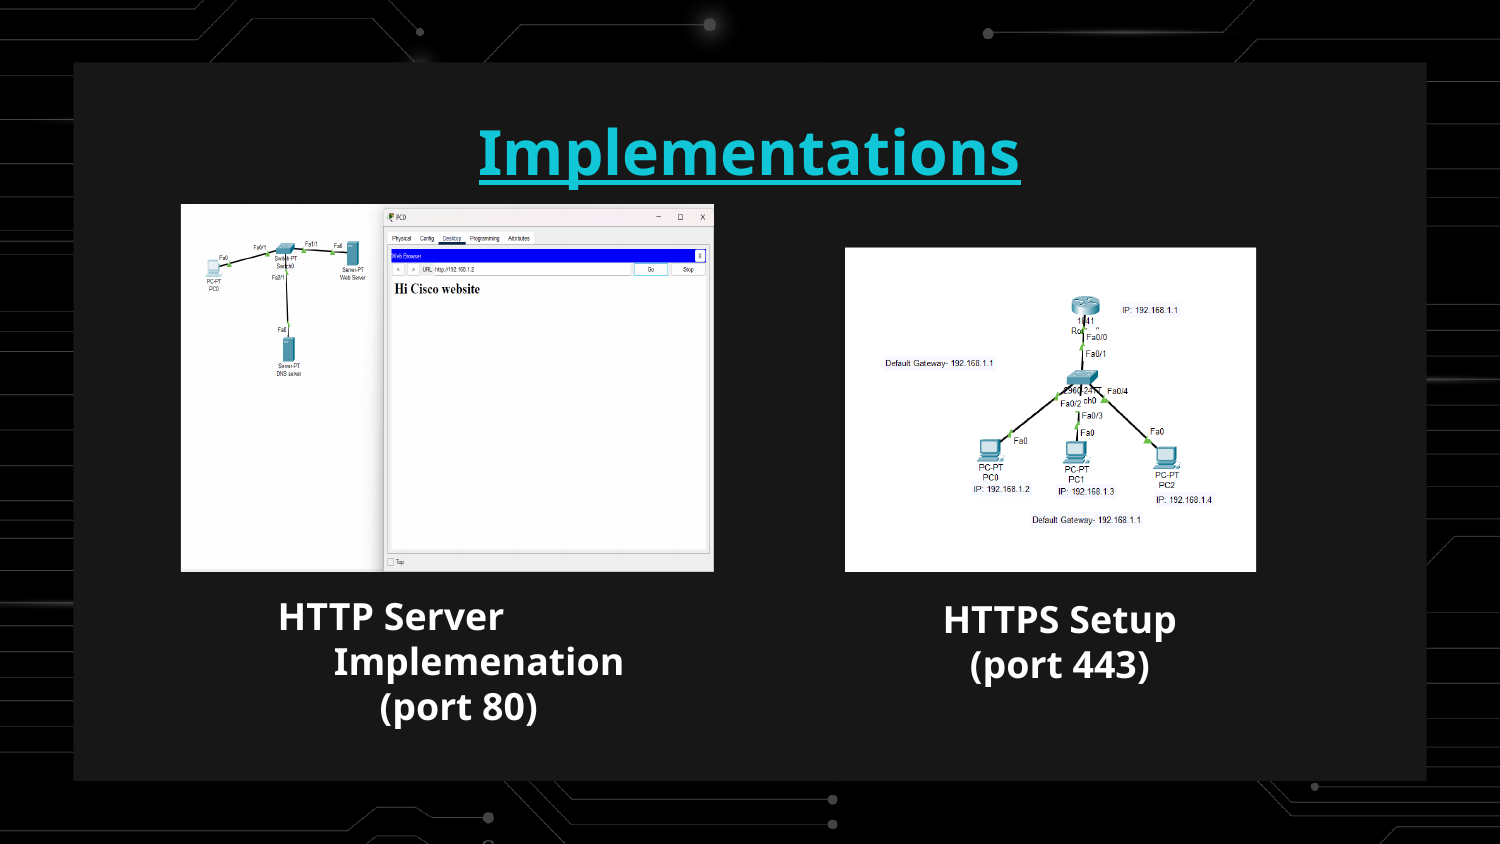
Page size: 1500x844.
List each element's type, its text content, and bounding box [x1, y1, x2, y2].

title Implementations [118, 98, 1382, 192]
picture [0, 0, 1500, 844]
subtitle HTTPS Setup (port 443) [845, 606, 1257, 701]
subtitle HTTP Server Implemenation (port 80) [243, 648, 655, 743]
